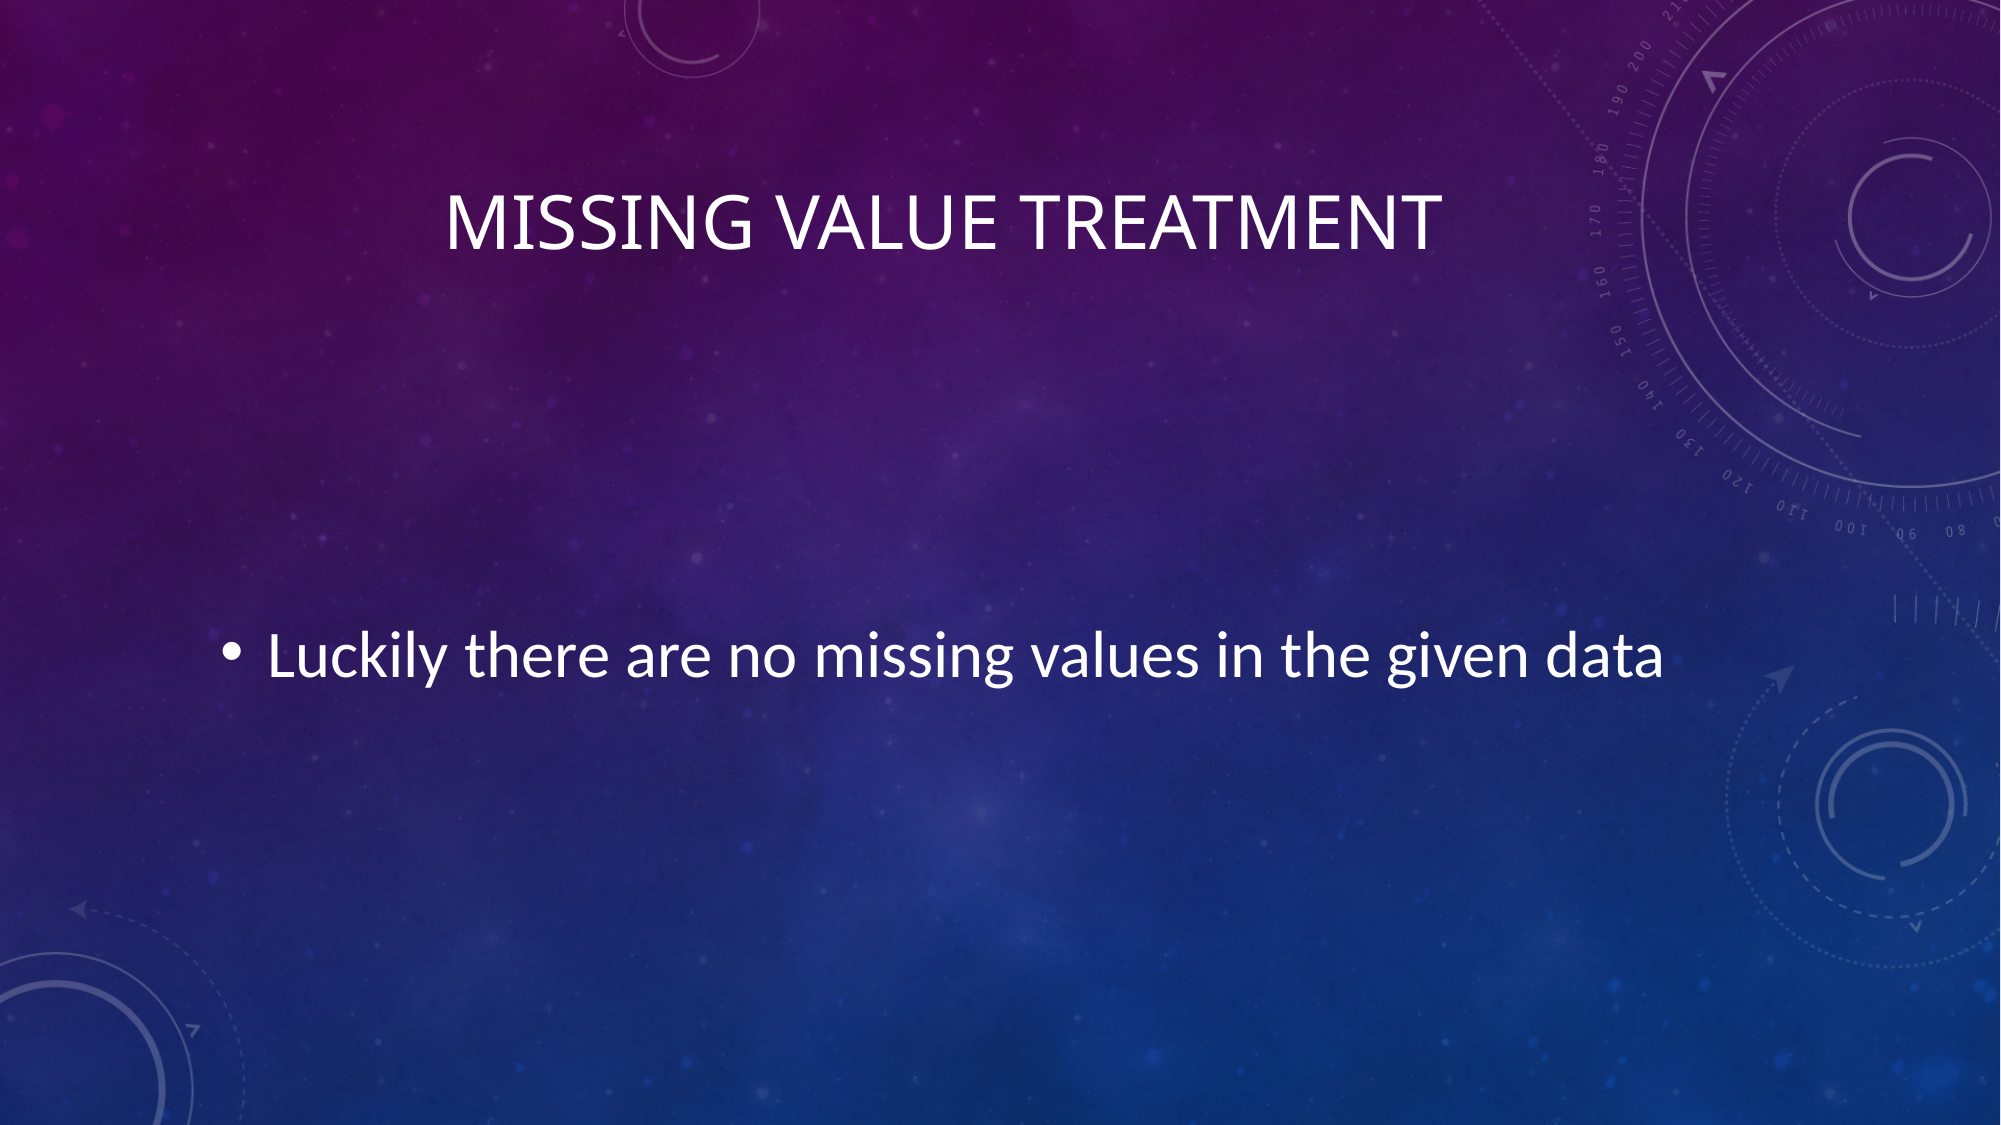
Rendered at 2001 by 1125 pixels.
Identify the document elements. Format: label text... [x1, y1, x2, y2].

picture [0, 0, 2001, 1125]
title MISSING VALUE TREATMENT [112, 99, 1775, 339]
list Luckily there are no missing values in the given data [112, 351, 1775, 950]
